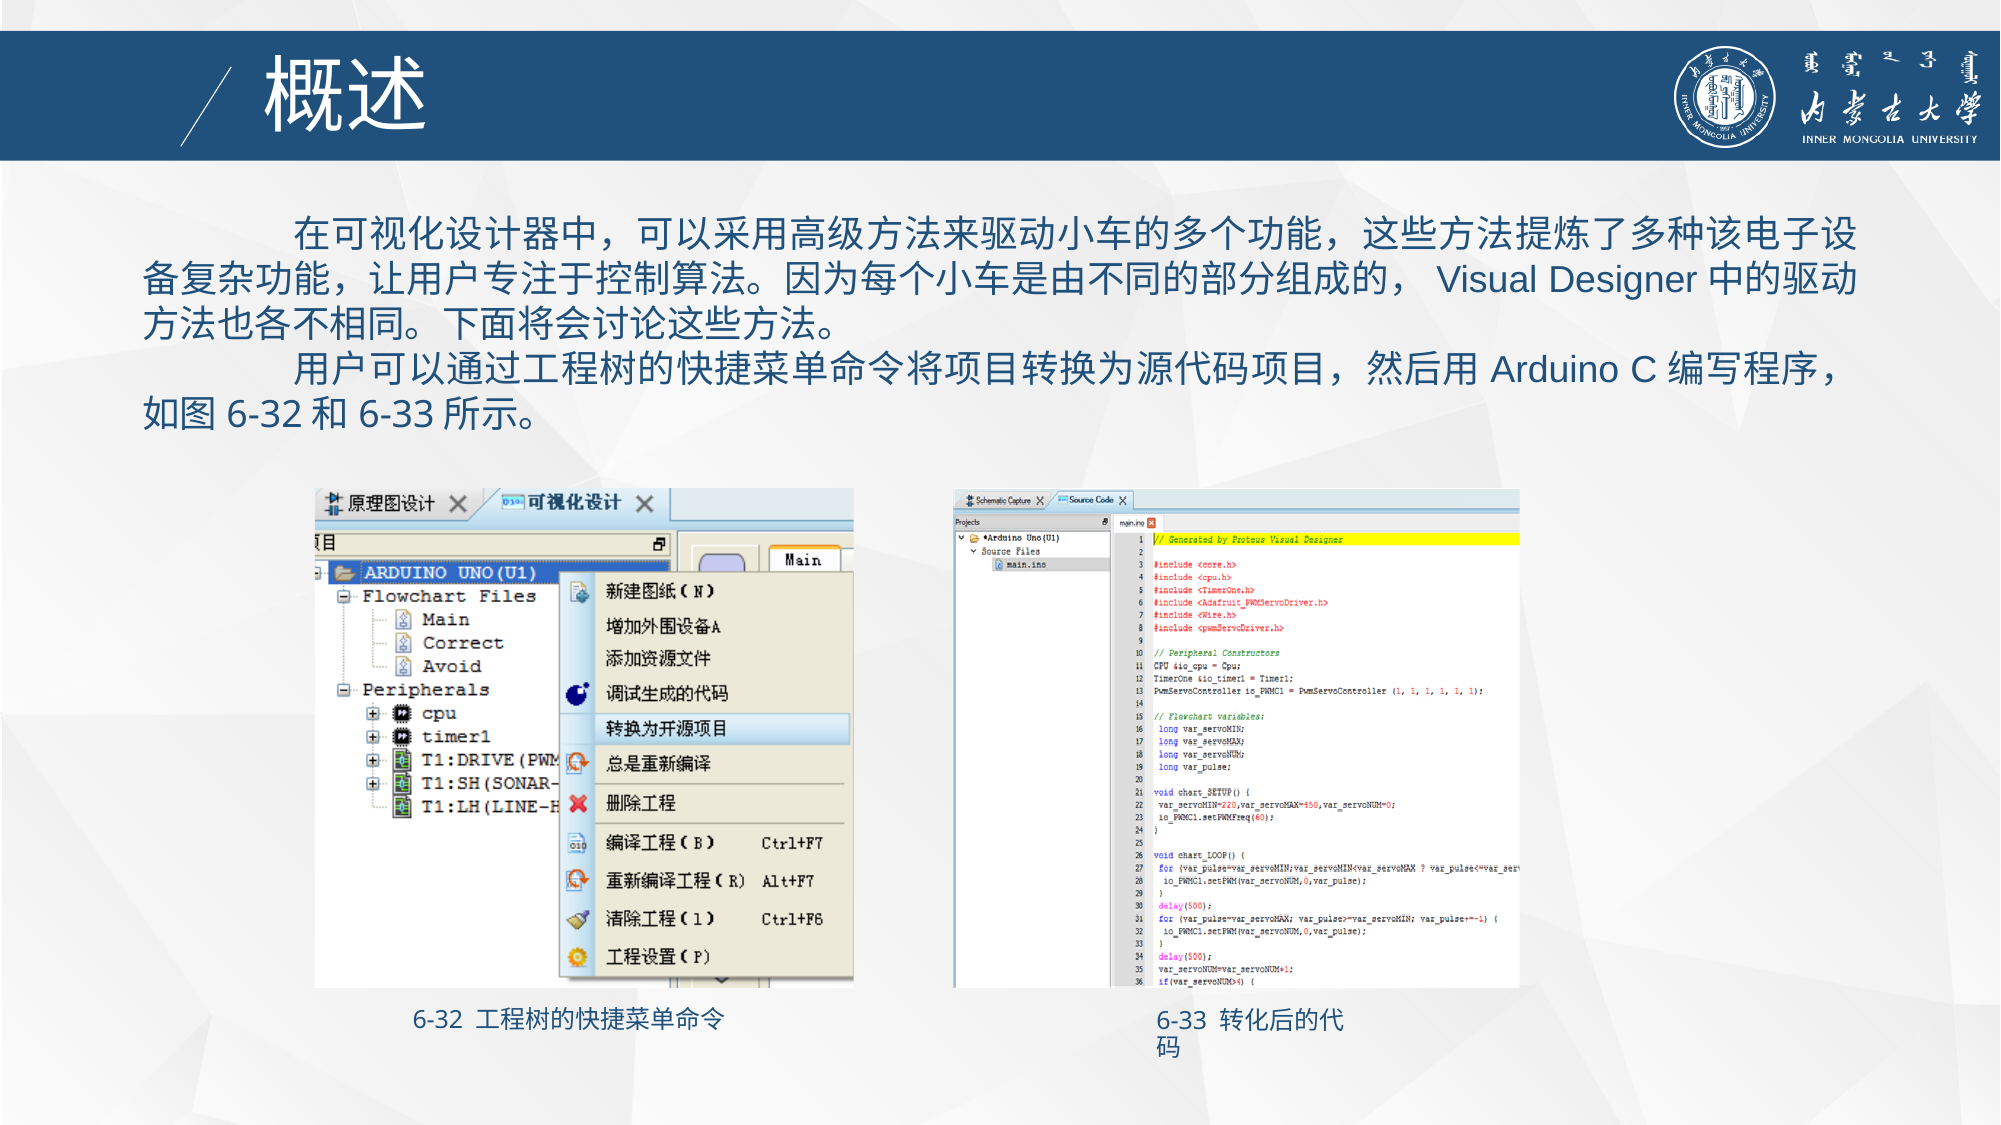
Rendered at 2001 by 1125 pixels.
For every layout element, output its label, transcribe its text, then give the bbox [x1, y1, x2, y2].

picture [1673, 46, 1986, 150]
text_box 在可视化设计器中，可以采用高级方法来驱动小车的多个功能，这些方法提炼了多种该电子设备复杂功能，让用户专注于控制算法。因为每个小车是由不同的部分组成的，Visual Designer中的驱动方法也各不相同。下面将会讨论这些方法。 用户可以通过工程树的快捷菜单命令将项目转换为源代码项目，然后用Arduino C编写程序，如图6-32和6-33所示。 [127, 202, 1873, 443]
picture [0, 0, 2001, 1125]
text_box 6-32 工程树的快捷菜单命令 [397, 999, 771, 1080]
list 概述 [247, 45, 1036, 134]
text_box 6-33 转化后的代码 [1141, 1000, 1378, 1081]
